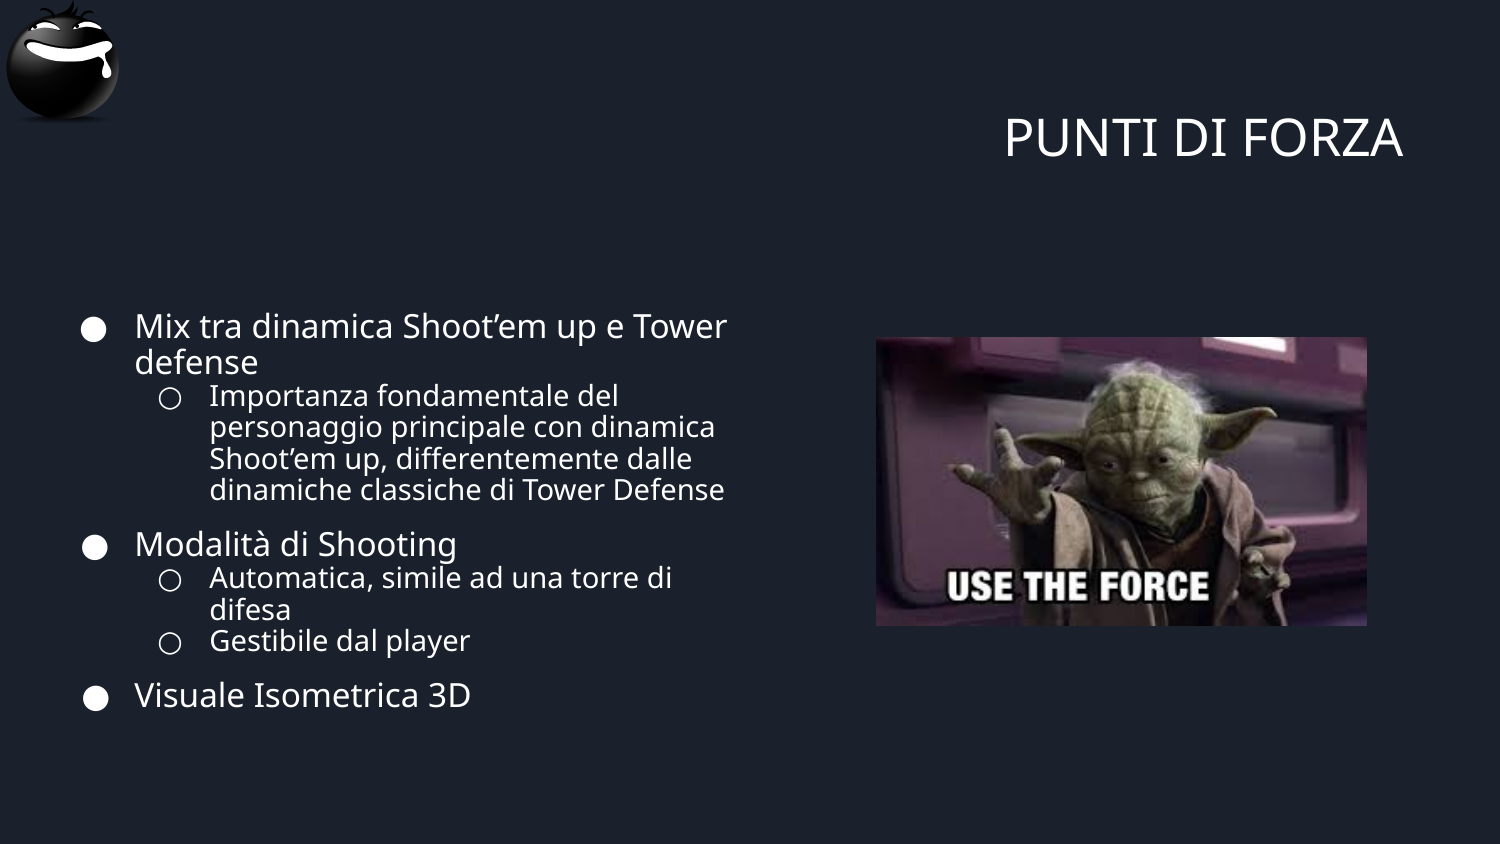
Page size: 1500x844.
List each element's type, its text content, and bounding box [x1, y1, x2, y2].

picture [0, 0, 125, 125]
picture [876, 336, 1367, 626]
title PUNTI DI FORZA [357, 81, 1416, 197]
list Mix tra dinamica Shoot’em up e Tower defense Importanza fondamentale del personaggio principale con dinamica Shoot’em up, differentemente dalle dinamiche classiche di Tower Defense Modalità di Shooting Automatica, simile ad una torre di difesa Gestibile dal player Visuale Isometrica 3D [48, 303, 769, 811]
